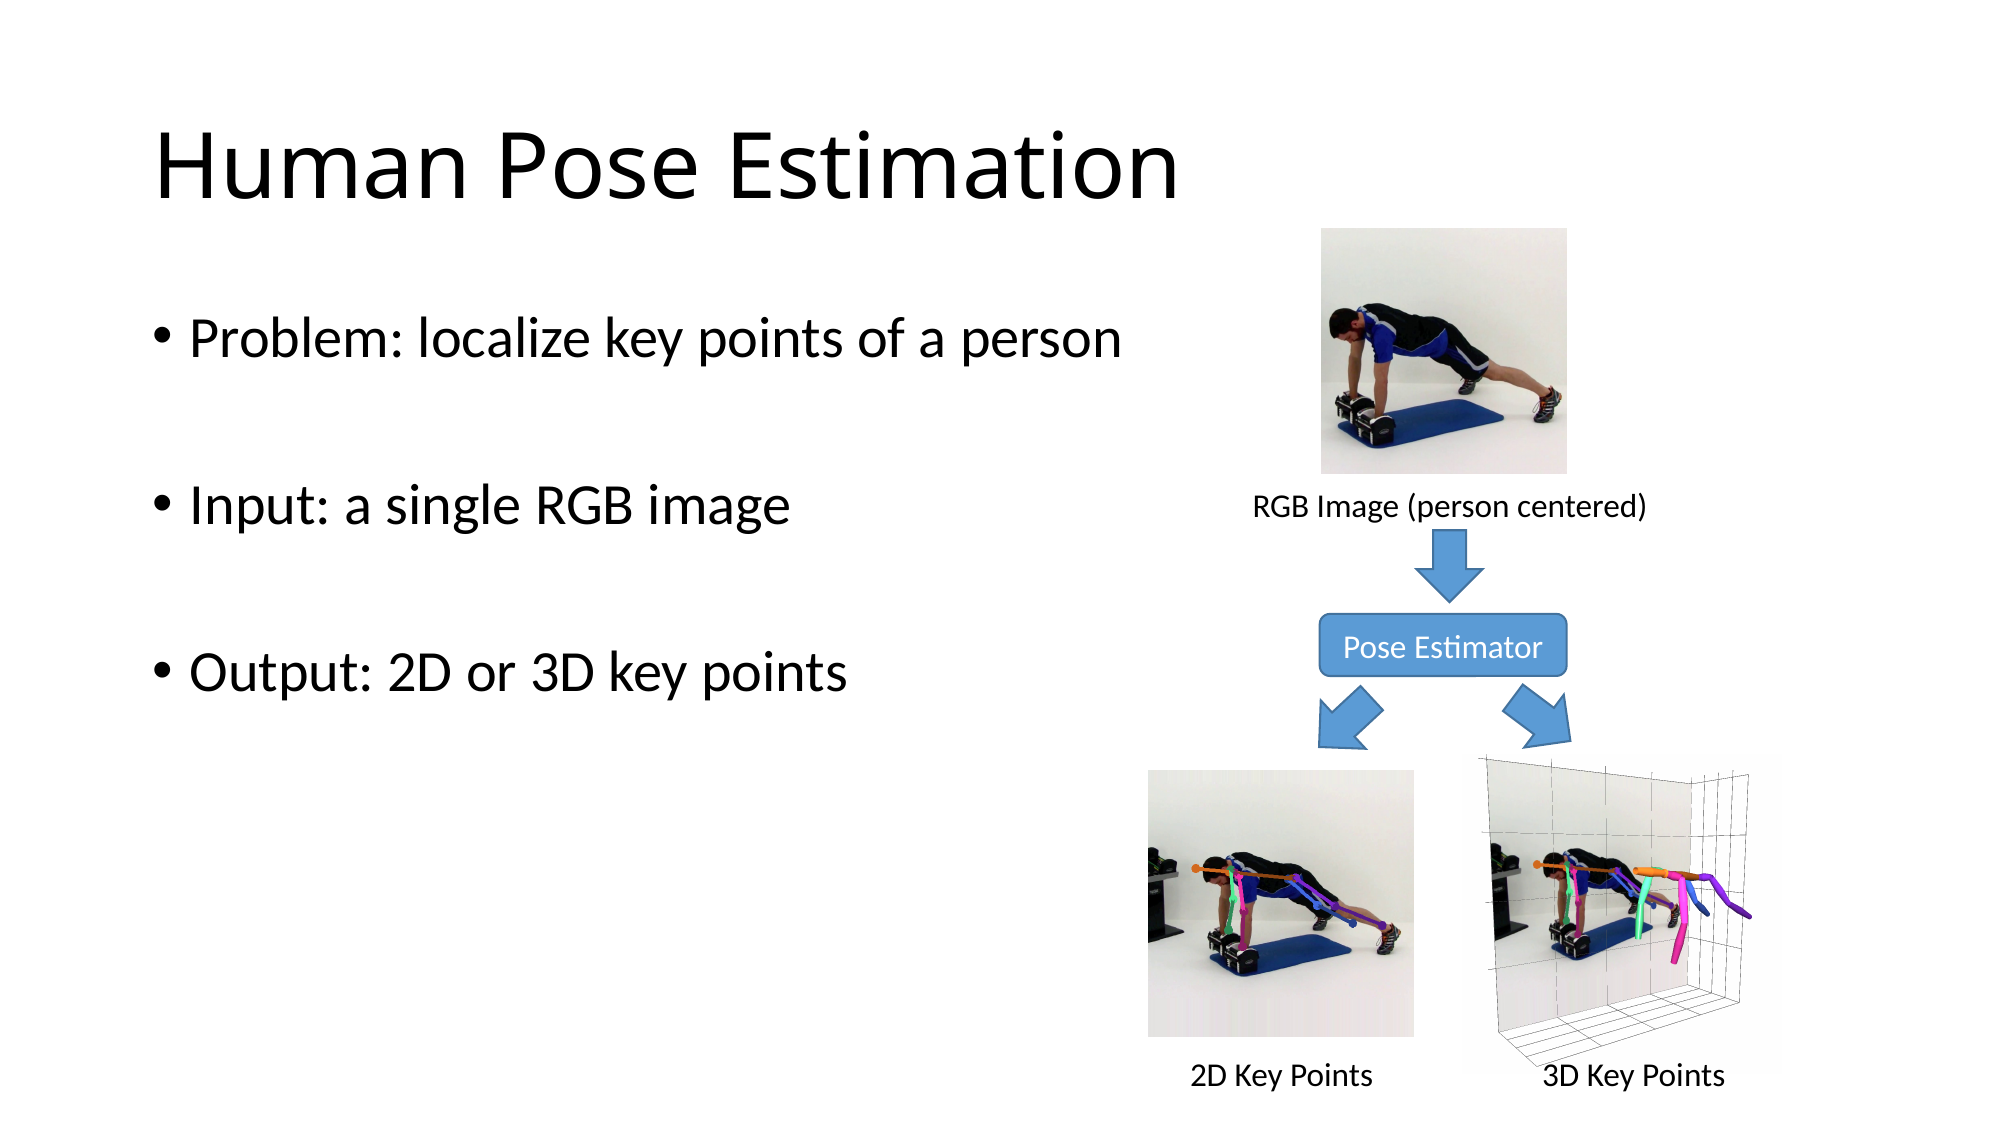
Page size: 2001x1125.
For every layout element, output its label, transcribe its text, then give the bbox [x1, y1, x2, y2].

text_box [1501, 683, 1572, 749]
text_box RGB Image (person centered) [1237, 476, 1694, 532]
text_box [1317, 684, 1385, 750]
picture [1462, 754, 1782, 1074]
text_box [1414, 532, 1486, 604]
picture [1321, 228, 1567, 474]
text_box 3D Key Points [1527, 1045, 1797, 1100]
list Problem: localize key points of a person Input: a single RGB image Output: 2D or 3D key points [137, 299, 1863, 1014]
text_box Pose Estimator [1318, 612, 1568, 678]
text_box 2D Key Points [1175, 1045, 1399, 1101]
picture [1147, 770, 1414, 1037]
title Human Pose Estimation [137, 59, 1863, 278]
